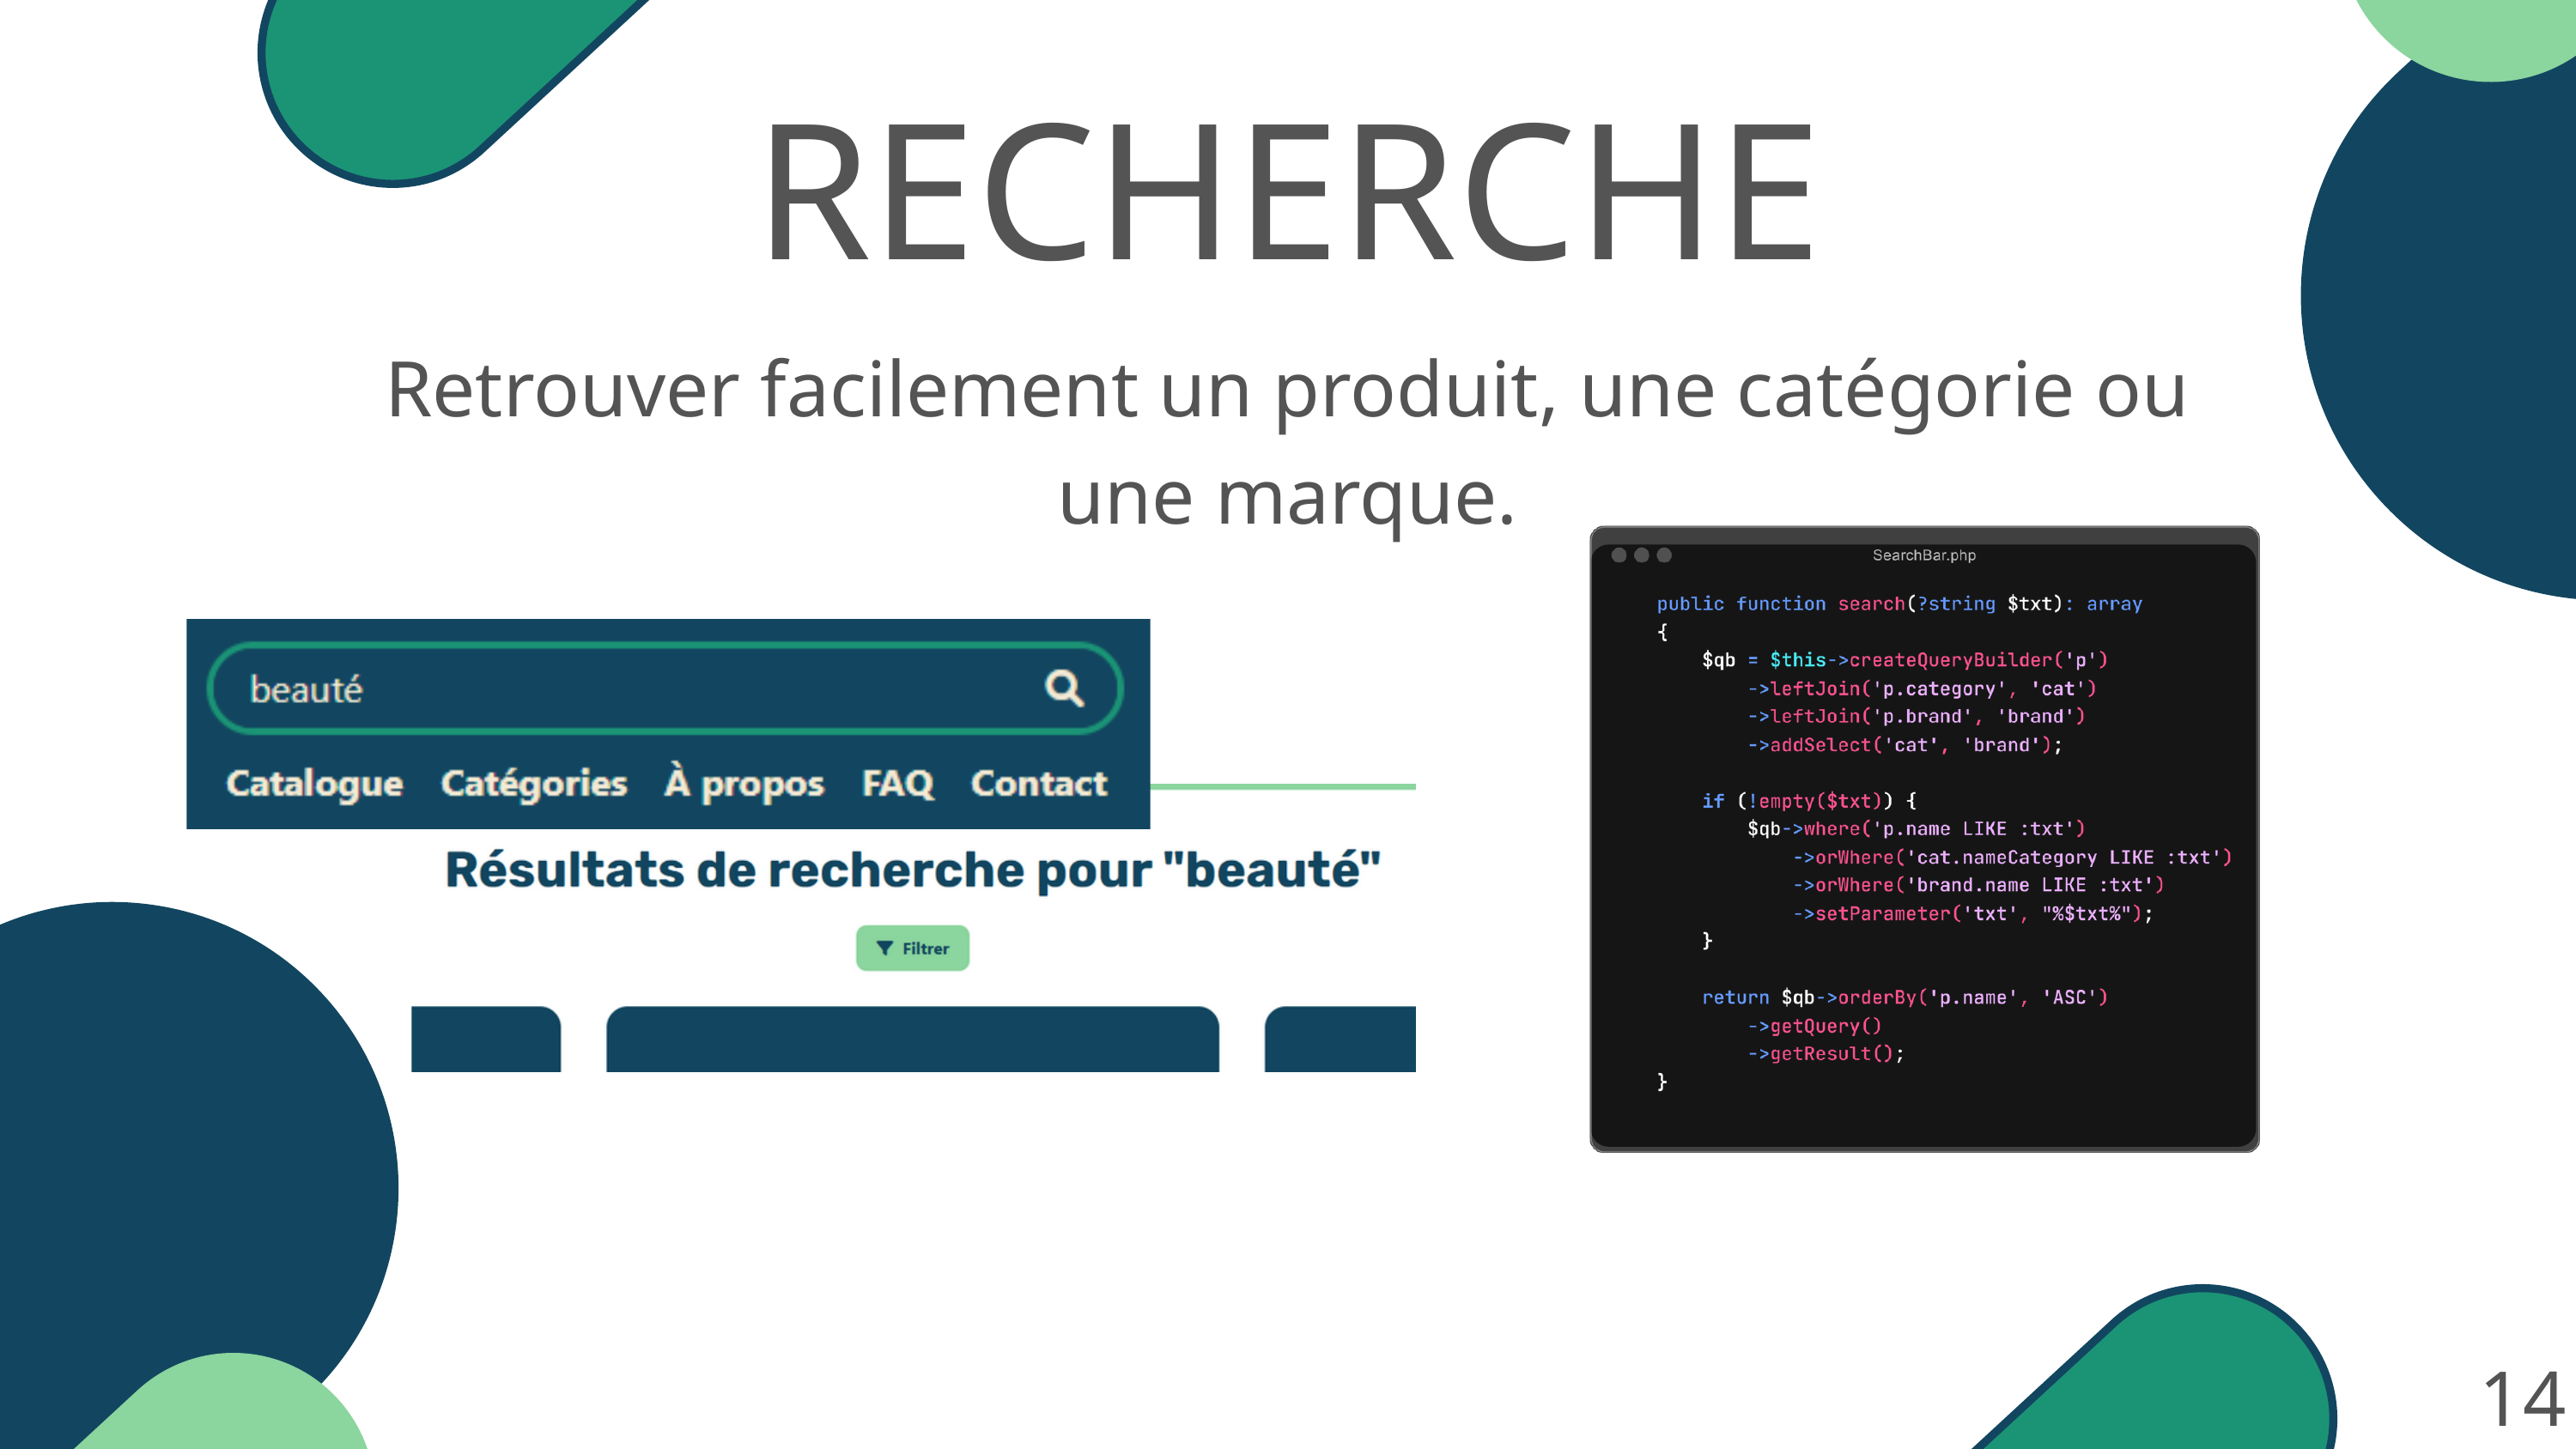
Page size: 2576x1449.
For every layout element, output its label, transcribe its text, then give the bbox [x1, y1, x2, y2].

text_box 14 [2470, 1376, 2576, 1441]
text_box Retrouver facilement un produit, une catégorie ou une marque. [353, 324, 2223, 540]
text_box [1571, 507, 2278, 1172]
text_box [0, 1095, 475, 1449]
text_box [411, 784, 1416, 1072]
text_box [186, 619, 1151, 829]
text_box RECHERCHE [545, 136, 2031, 298]
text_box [2220, 0, 2576, 394]
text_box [226, 0, 752, 95]
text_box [1844, 1376, 2368, 1449]
